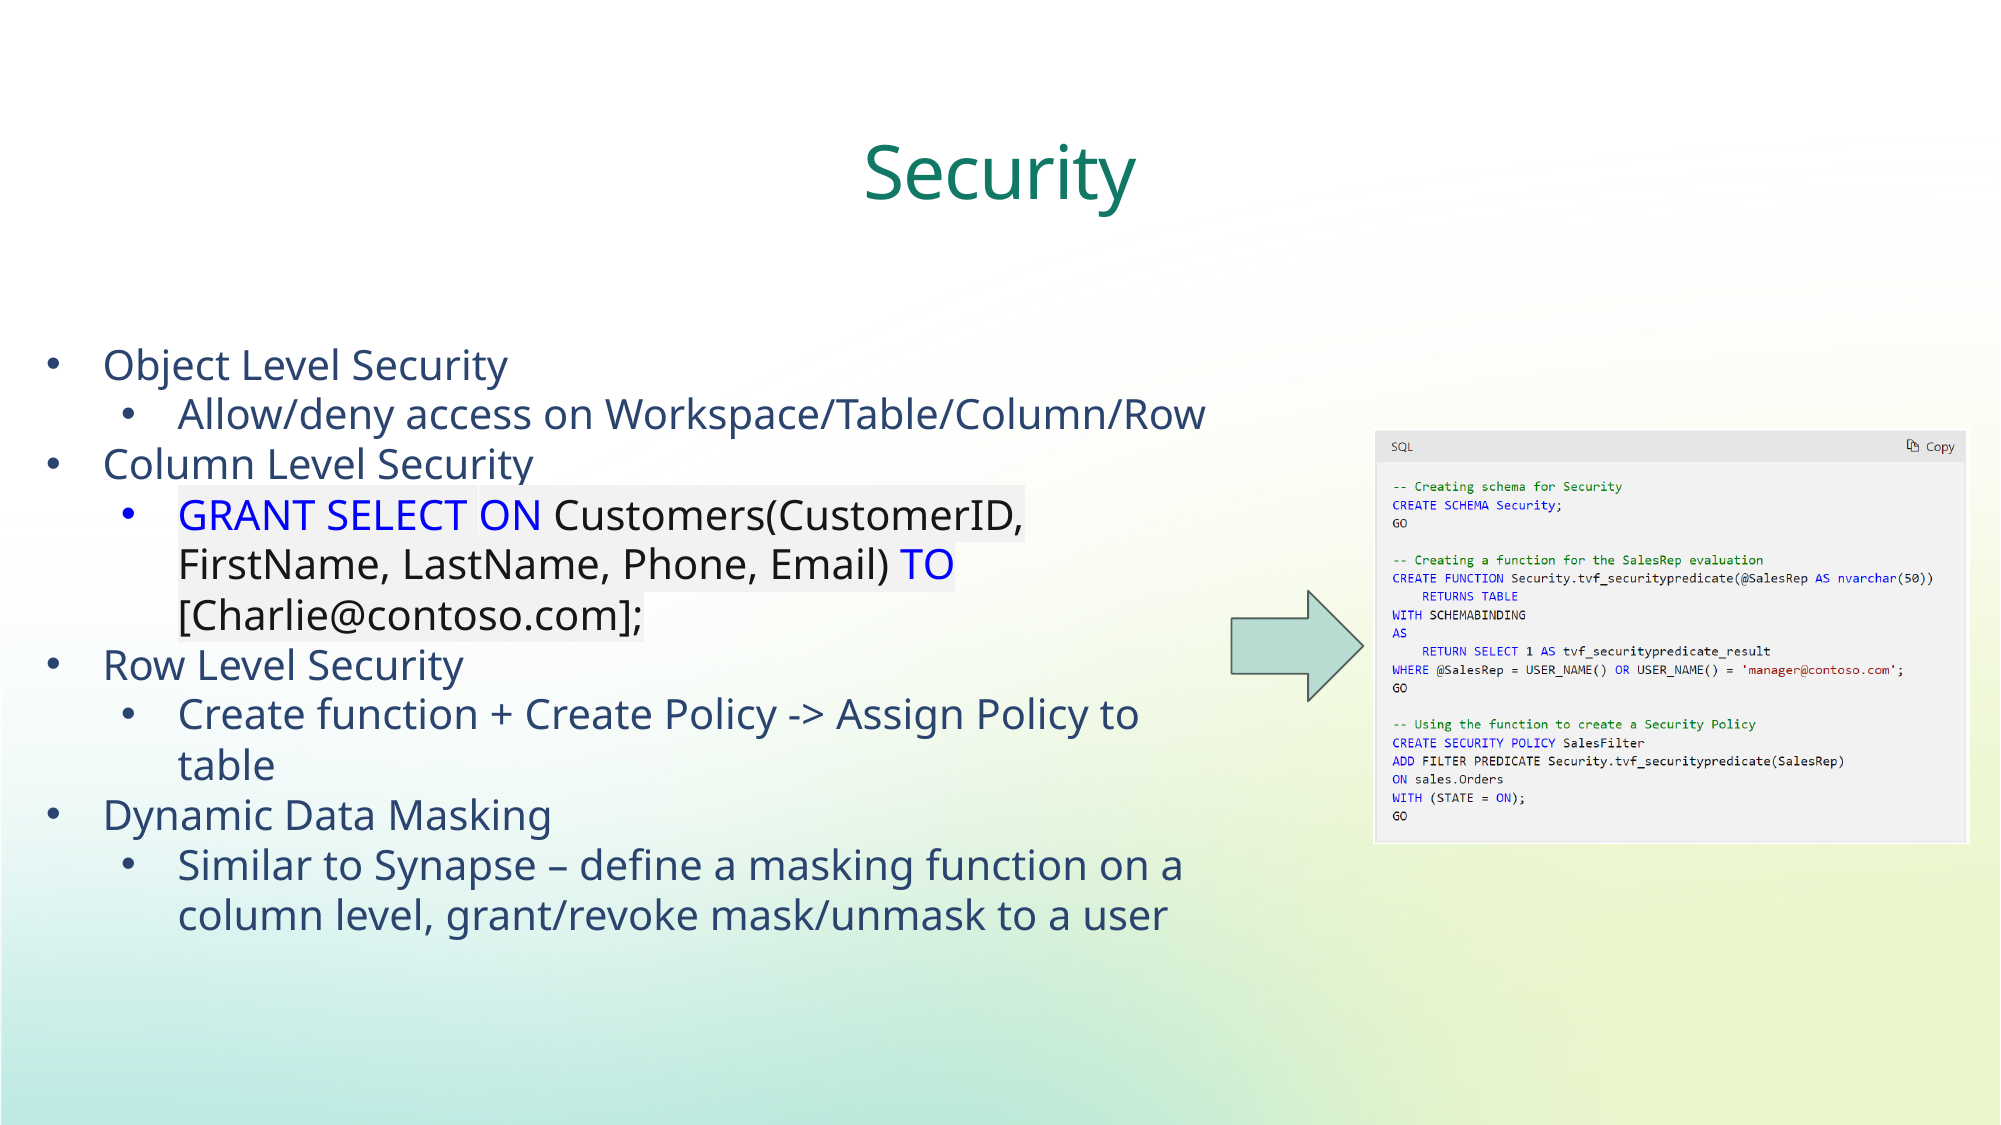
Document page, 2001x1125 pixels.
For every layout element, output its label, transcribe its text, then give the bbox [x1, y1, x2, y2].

text_box Security [95, 124, 1905, 215]
table_cell 400 [3, 86, 1999, 1123]
text_box [1230, 589, 1365, 703]
picture [1373, 427, 1970, 844]
text_box Object Level Security Allow/deny access on Workspace/Table/Column/Row Column Level Security GRANT SELECT ON Customers(CustomerID, FirstName, LastName, Phone, Email) TO [Charlie@contoso.com]; Row Level Security Create function + Create Policy -> Assign Policy to table Dynamic Data Masking Similar to Synapse – define a masking function on a column level, grant/revoke mask/unmask to a user [46, 338, 1222, 939]
